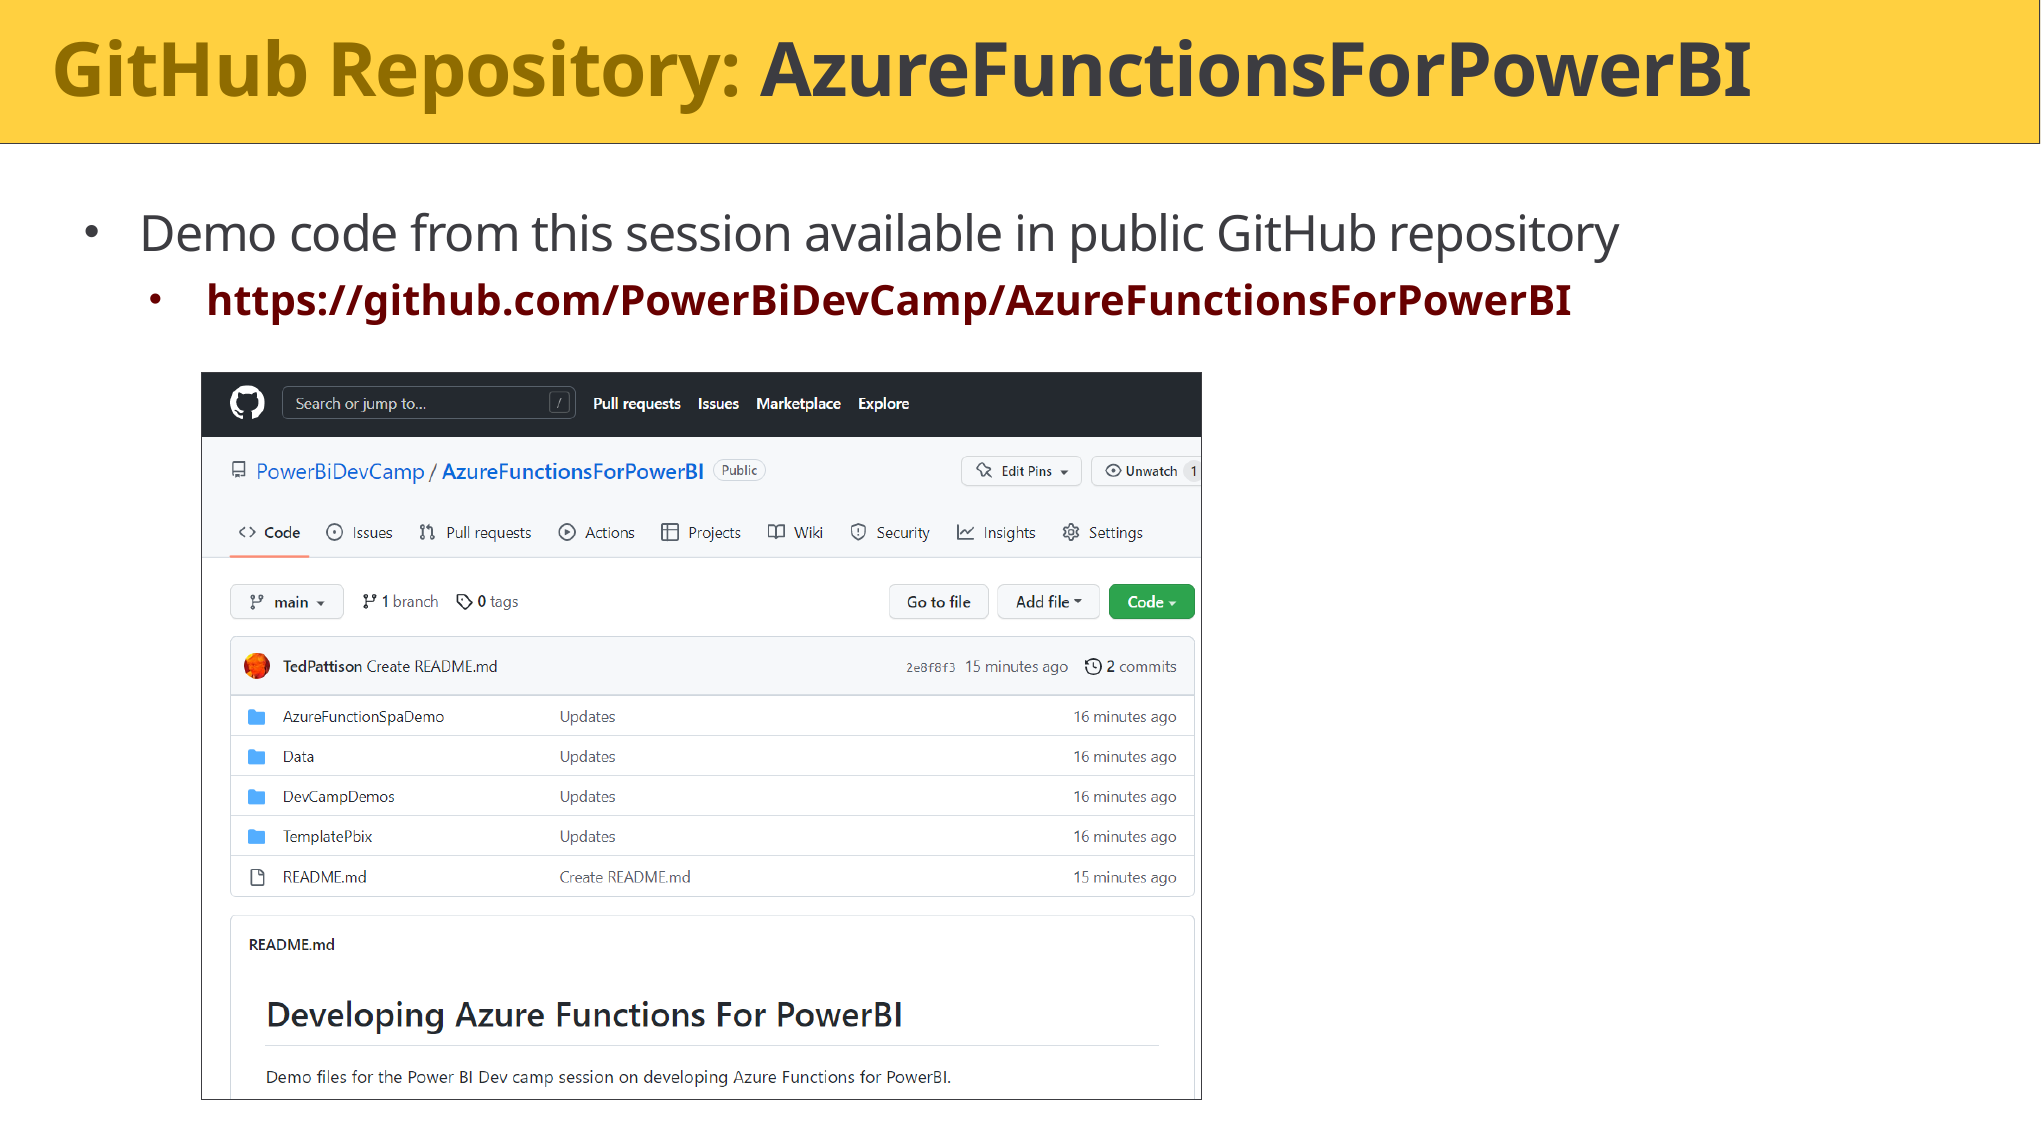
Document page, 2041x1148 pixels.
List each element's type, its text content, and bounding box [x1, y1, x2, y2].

title GitHub Repository: AzureFunctionsForPowerBI [51, 31, 1988, 113]
picture [201, 372, 1202, 1100]
list Demo code from this session available in public GitHub repository https://github.com/PowerBiDevCamp/AzureFunctionsForPowerBI [83, 201, 1988, 326]
